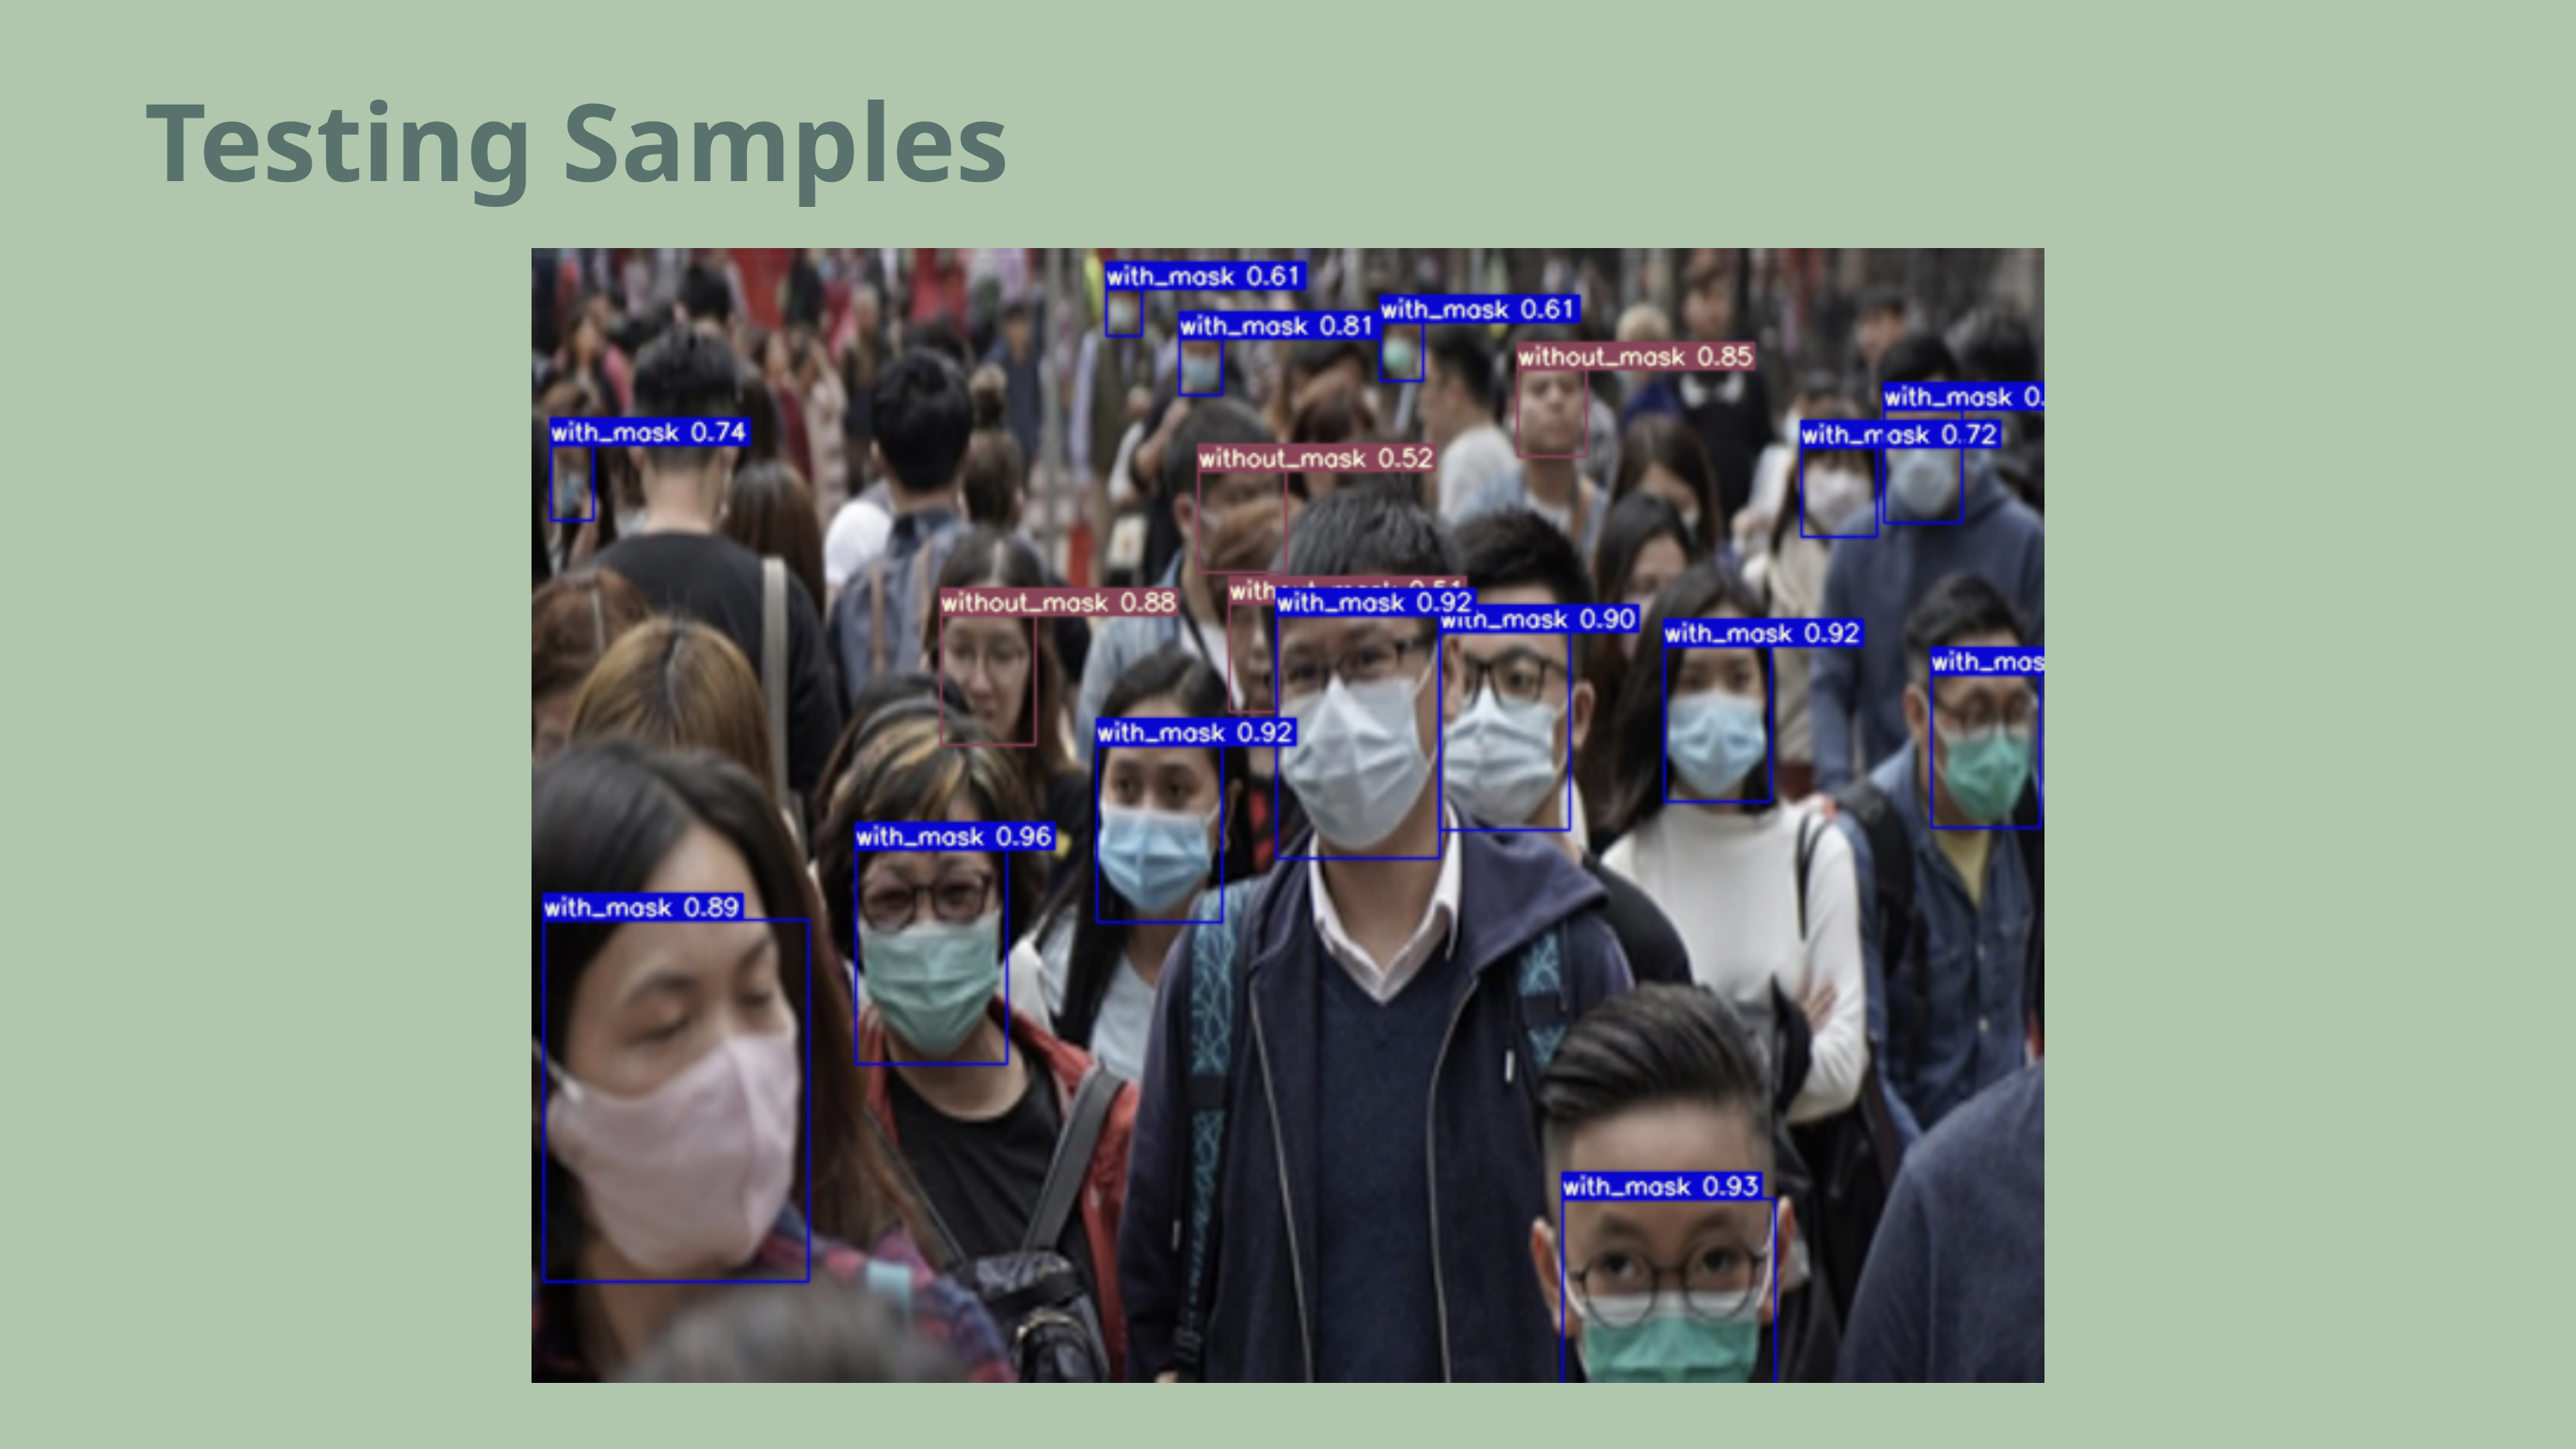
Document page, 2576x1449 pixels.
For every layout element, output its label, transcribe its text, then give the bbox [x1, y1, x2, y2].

picture [531, 247, 2045, 1383]
text_box Testing Samples [144, 107, 2179, 294]
